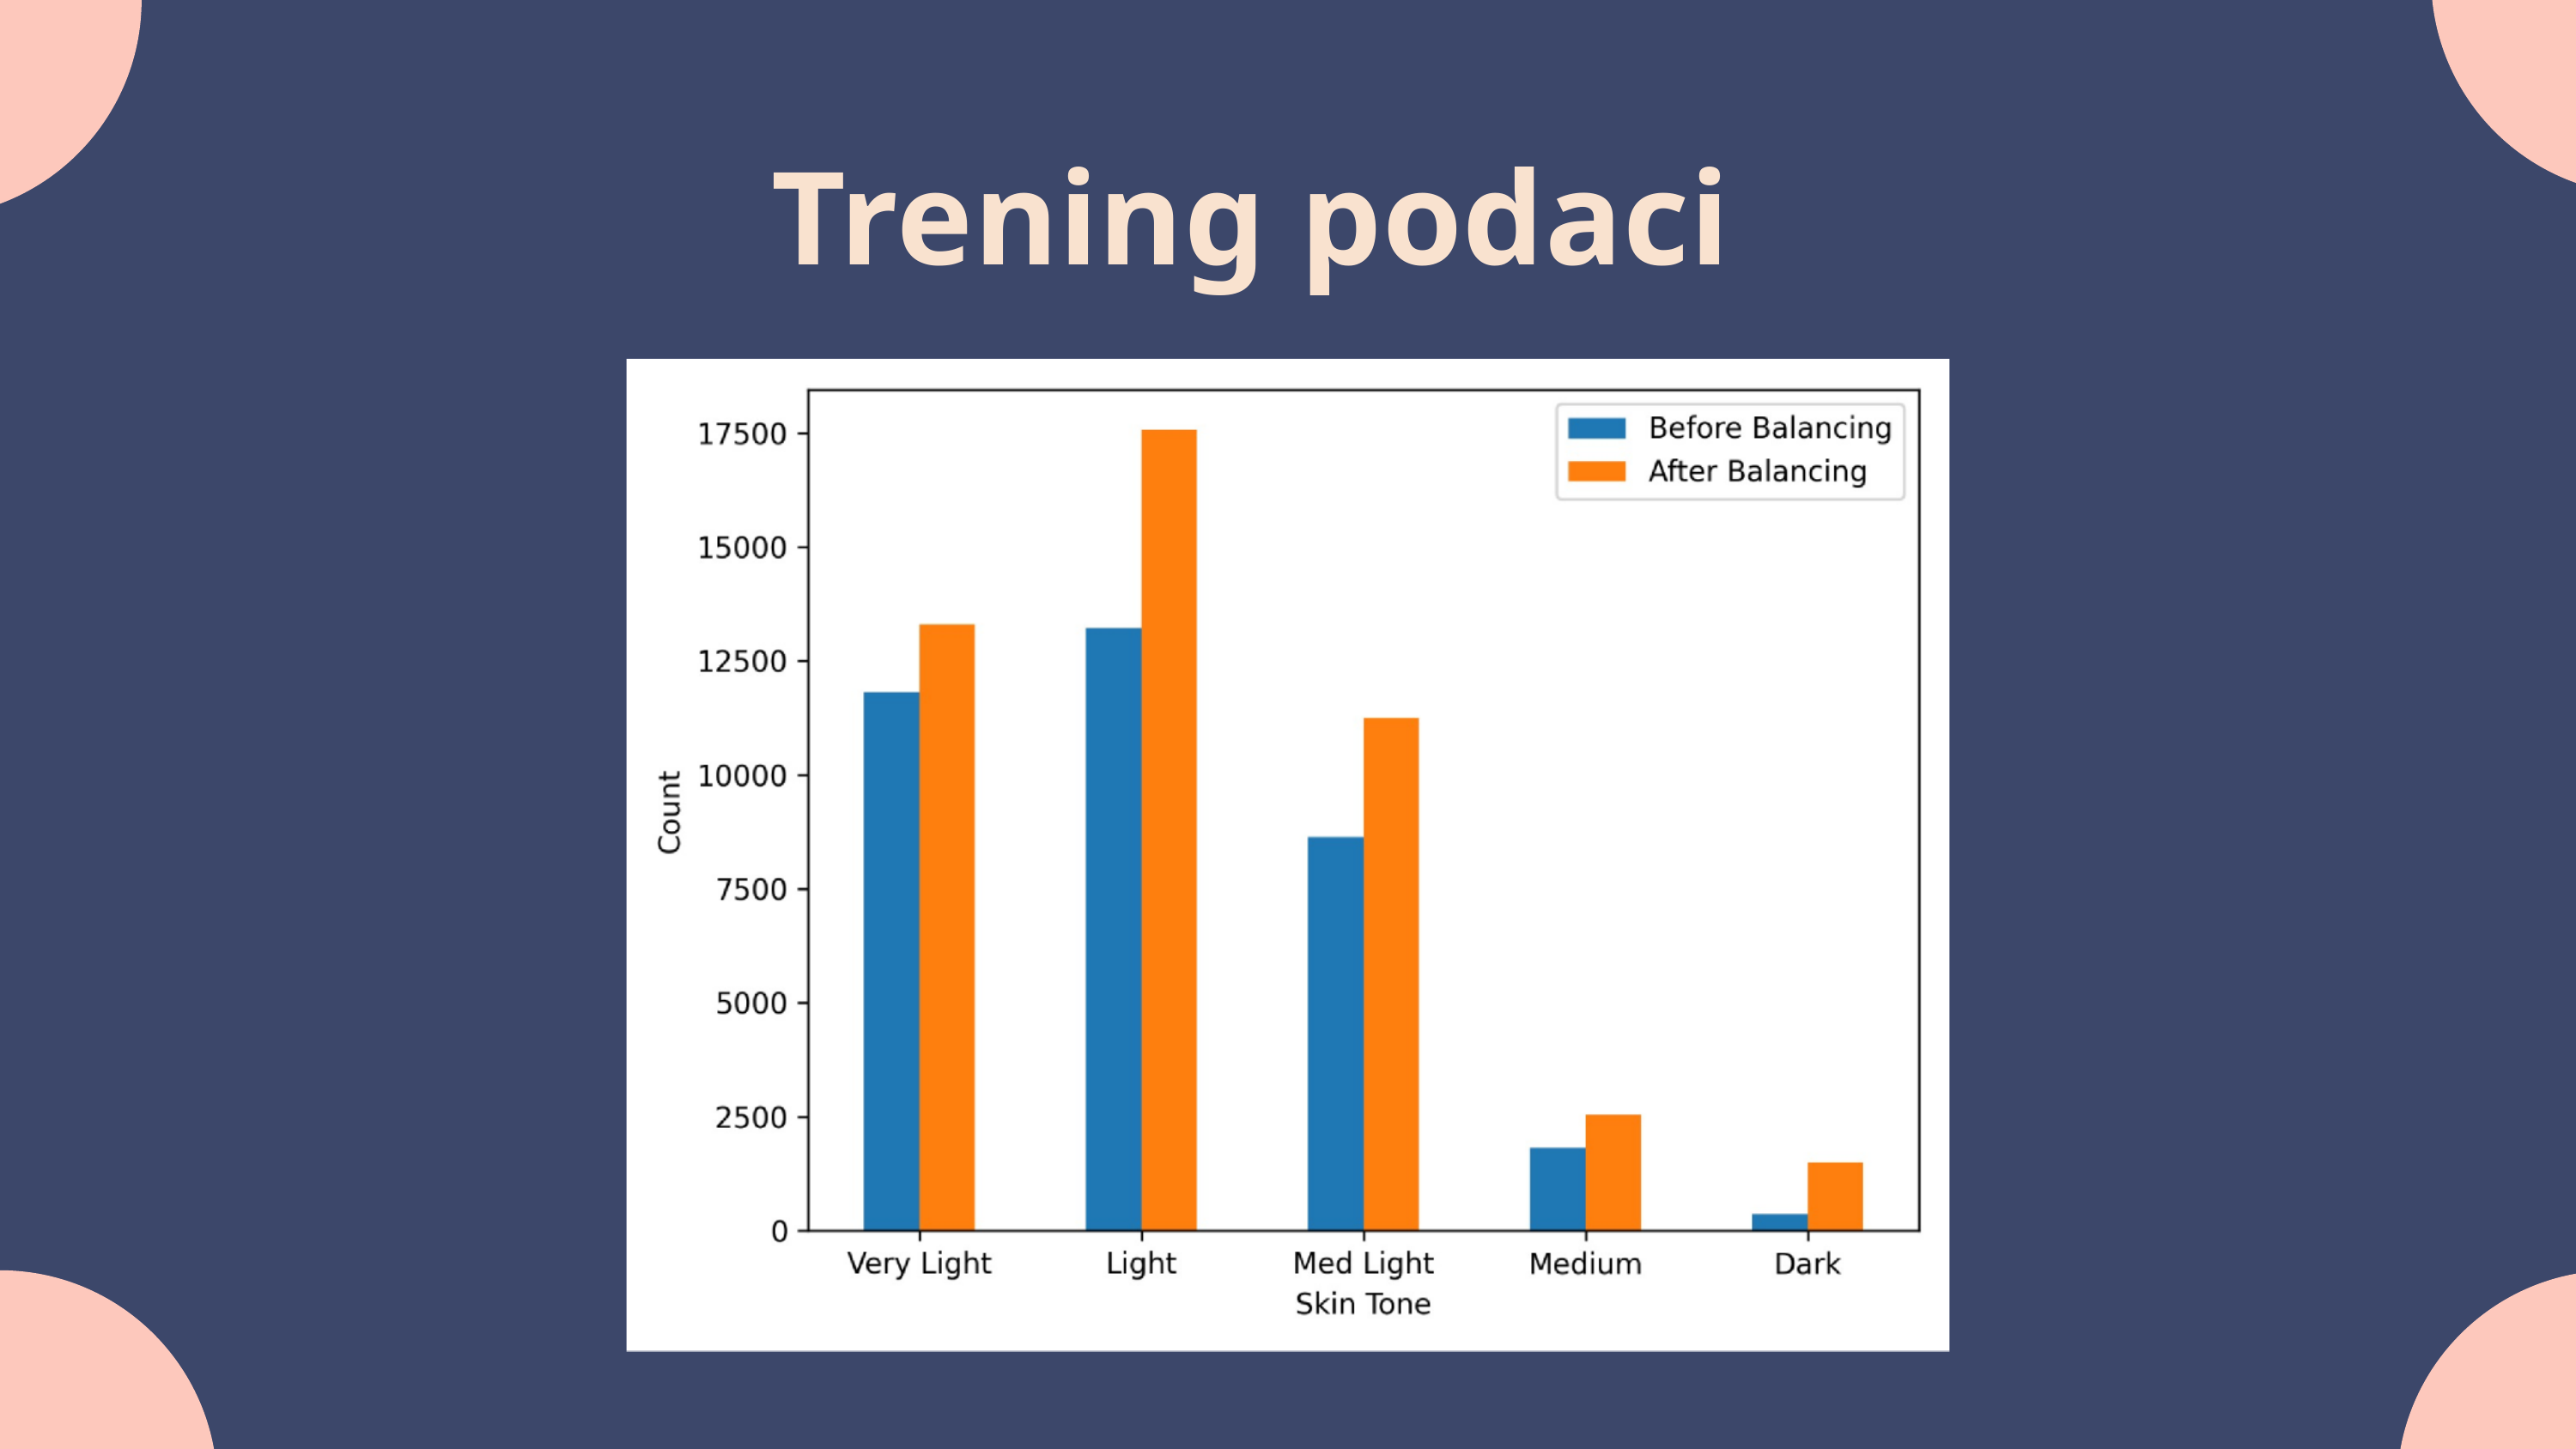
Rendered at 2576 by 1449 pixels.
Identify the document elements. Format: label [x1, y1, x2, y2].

text_box [2397, 1270, 2576, 1449]
text_box [0, 1270, 218, 1449]
text_box [2431, 0, 2576, 196]
text_box [626, 359, 1950, 1352]
text_box [0, 0, 143, 218]
text_box [771, 90, 1805, 344]
